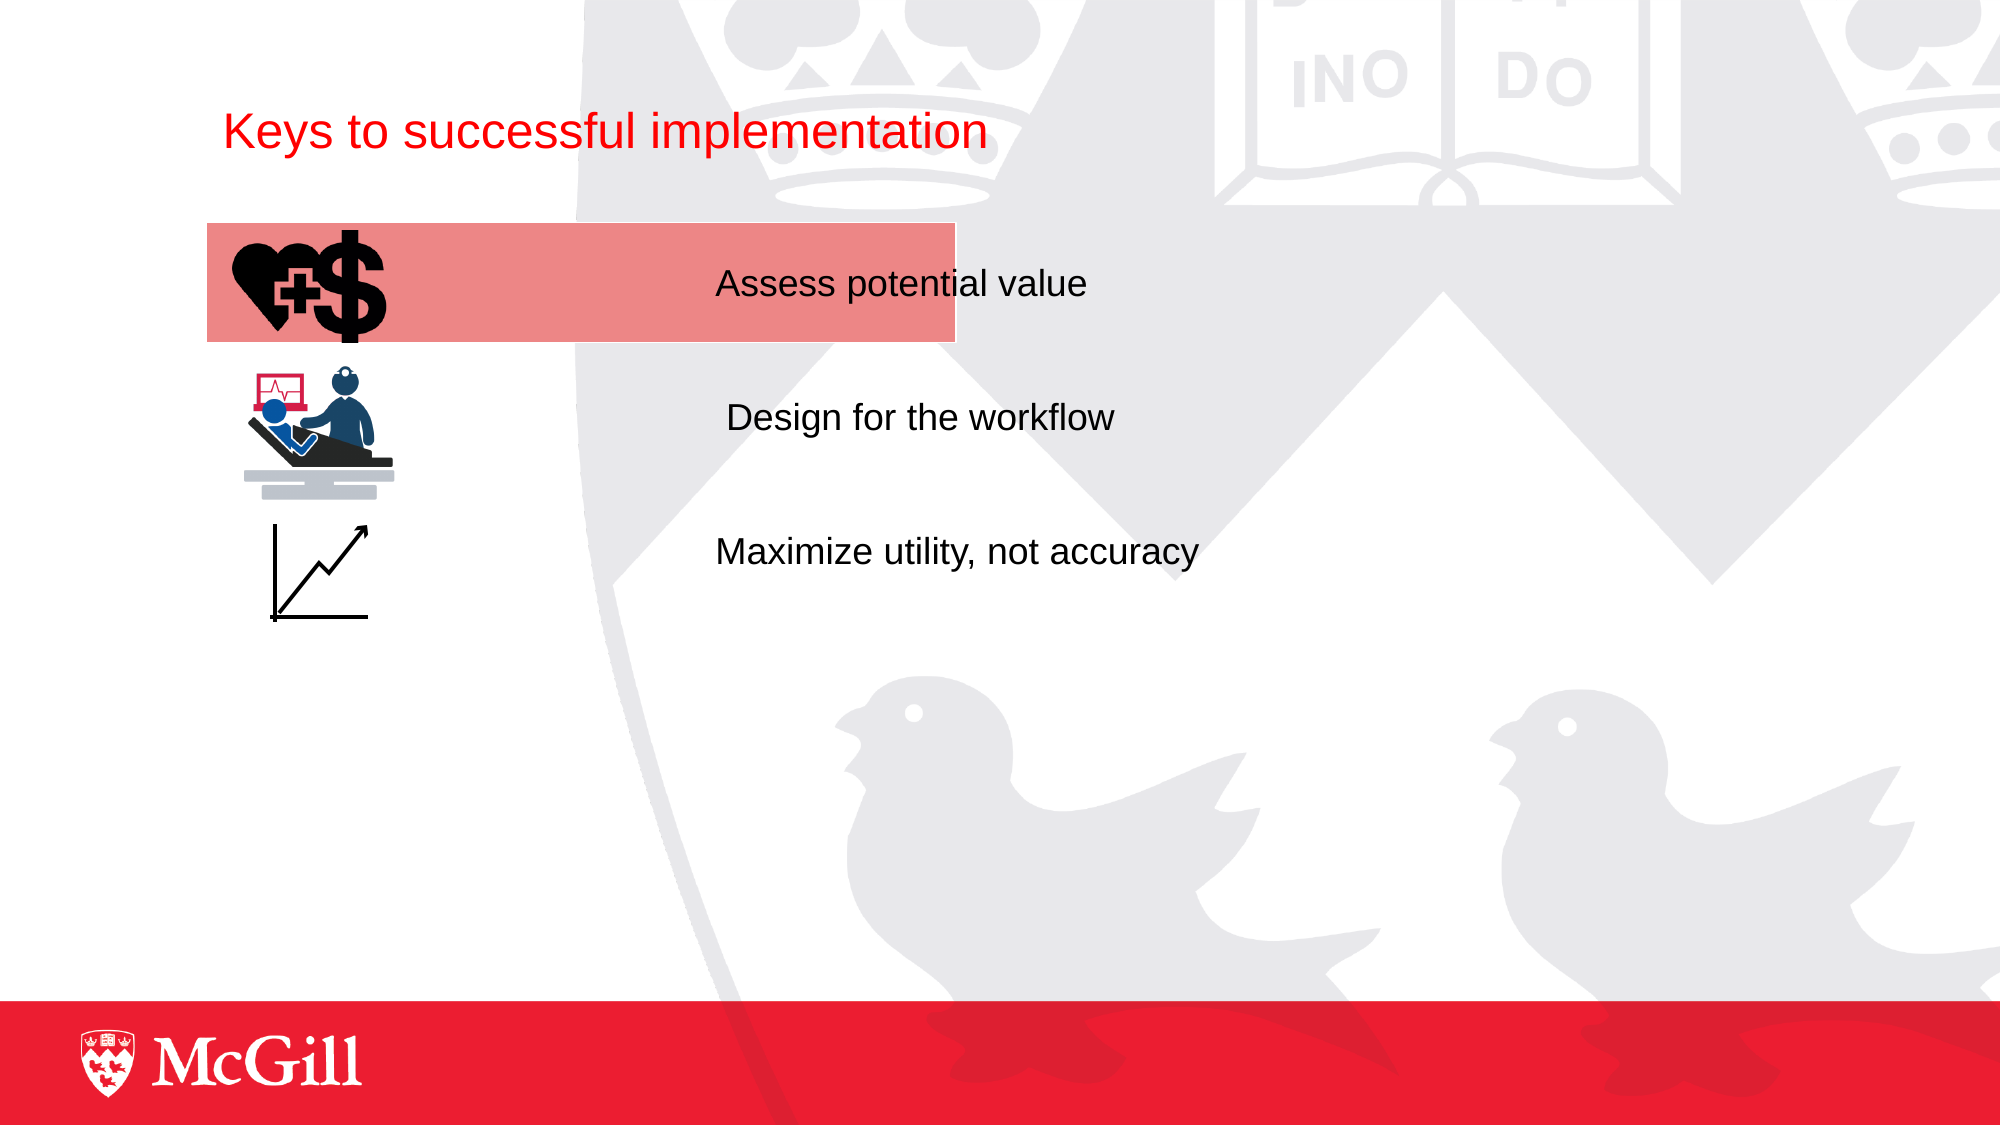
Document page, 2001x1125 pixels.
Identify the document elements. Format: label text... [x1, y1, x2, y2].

text_box Assess potential value Design for the workflow Maximize utility, not accuracy [208, 198, 1894, 1021]
title Keys to successful implementation [207, 78, 1894, 186]
picture [0, 0, 2000, 1125]
